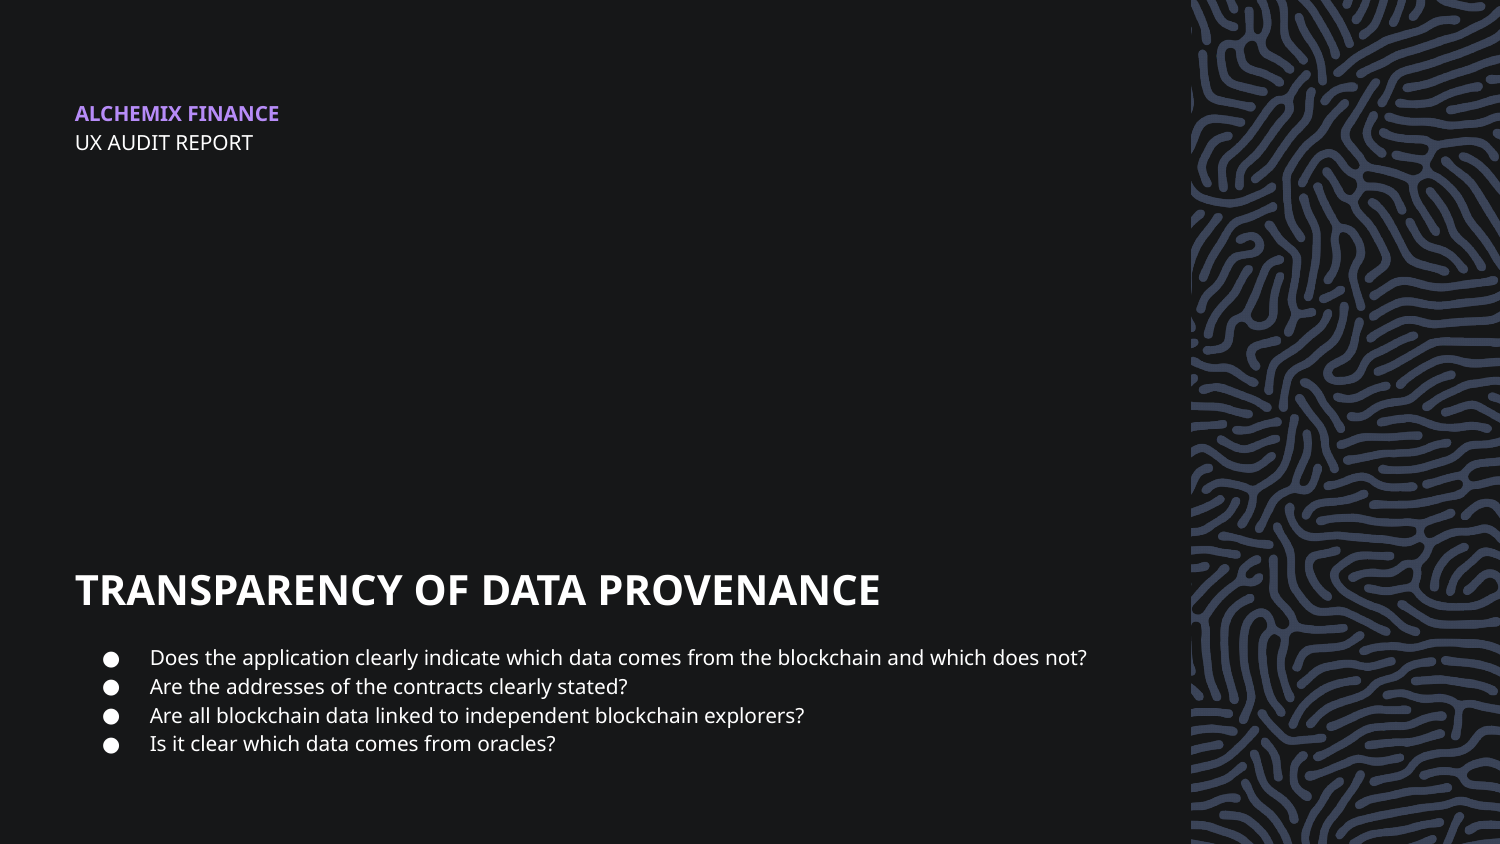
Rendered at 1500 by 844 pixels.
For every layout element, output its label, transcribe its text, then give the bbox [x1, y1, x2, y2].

text_box TRANSPARENCY OF DATA PROVENANCE [59, 490, 1077, 626]
picture [1190, 0, 1500, 844]
text_box Does the application clearly indicate which data comes from the blockchain and which does not? Are the addresses of the contracts clearly stated? Are all blockchain data linked to independent blockchain explorers? Is it clear which data comes from oracles? [59, 626, 1106, 771]
text_box ALCHEMIX FINANCE UX AUDIT REPORT [59, 82, 377, 170]
